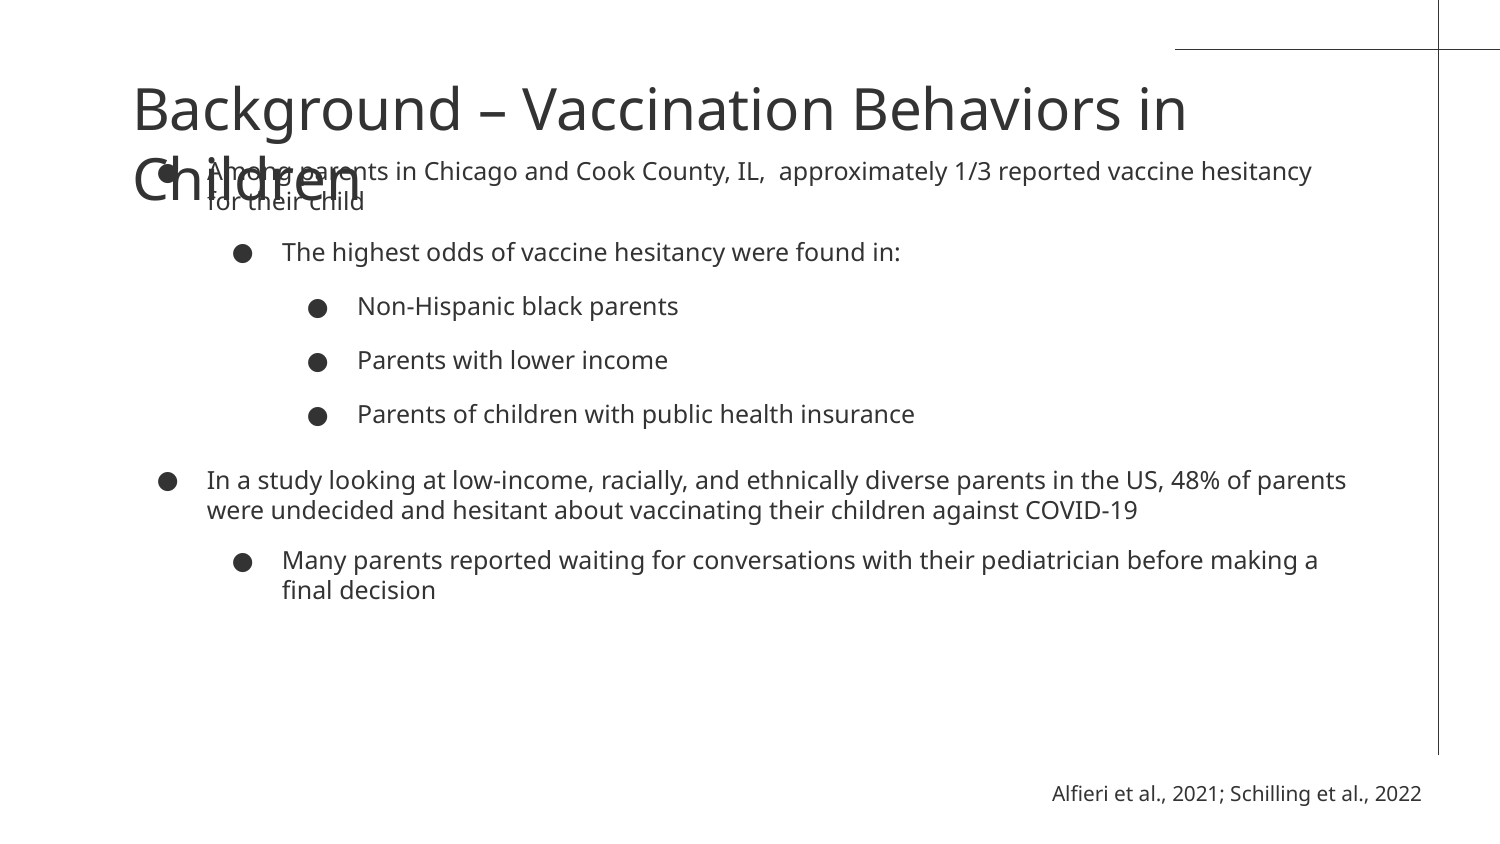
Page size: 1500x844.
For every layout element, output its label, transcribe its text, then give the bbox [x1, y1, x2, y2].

text_box Alfieri et al., 2021; Schilling et al., 2022 [795, 765, 1437, 807]
title Background – Vaccination Behaviors in Children [116, 57, 1437, 232]
subtitle Among parents in Chicago and Cook County, IL, approximately 1/3 reported vaccine hesitancy for their child The highest odds of vaccine hesitancy were found in: Non-Hispanic black parents Parents with lower income Parents of children with public health insurance [116, 89, 1365, 398]
text_box In a study looking at low-income, racially, and ethnically diverse parents in the US, 48% of parents were undecided and hesitant about vaccinating their children against COVID-19 Many parents reported waiting for conversations with their pediatrician before making a final decision [116, 398, 1365, 800]
